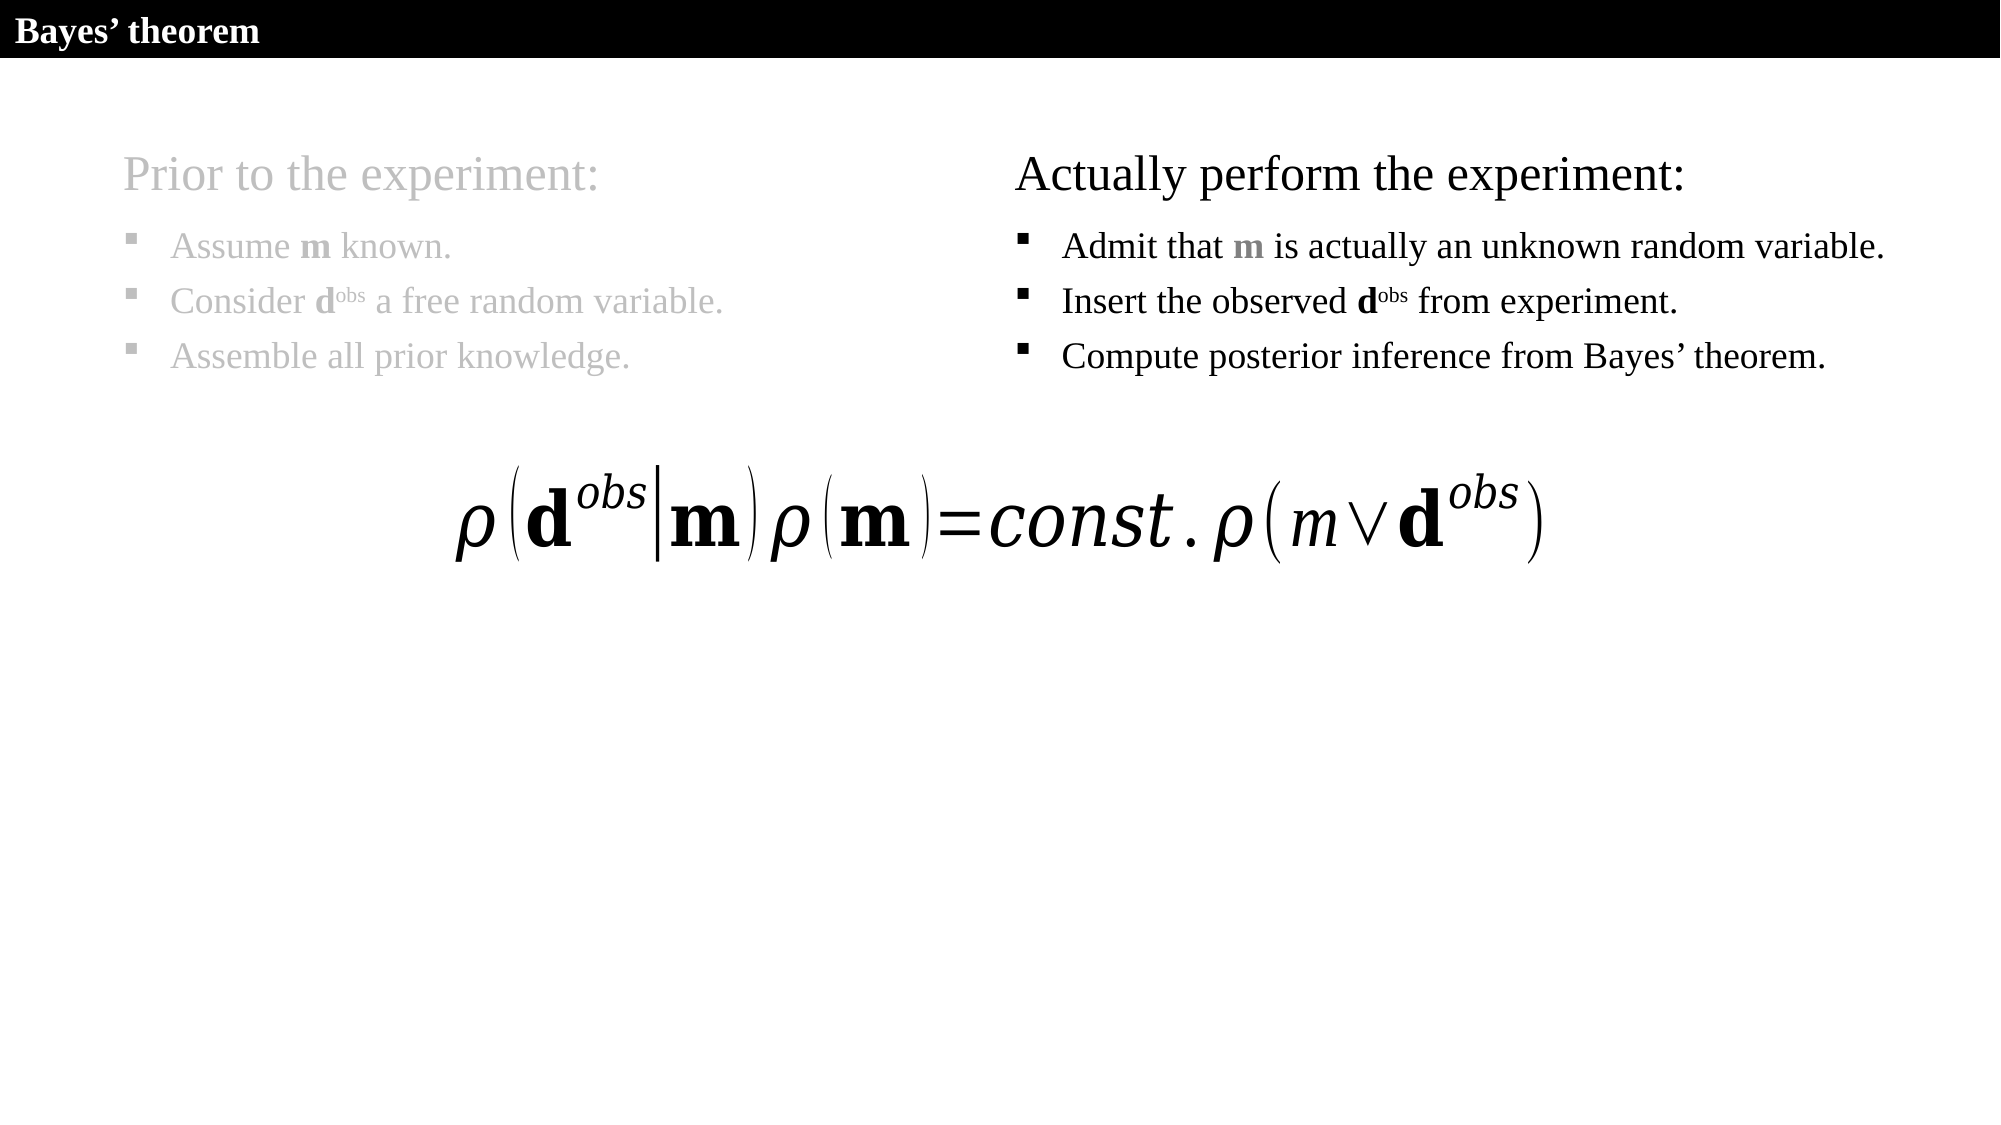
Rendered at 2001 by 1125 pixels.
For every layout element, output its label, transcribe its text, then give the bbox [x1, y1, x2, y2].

text_box Bayes’ theorem [0, 0, 2000, 58]
text_box Actually perform the experiment: Admit that m is actually an unknown random variable. Insert the observed dobs from experiment. Compute posterior inference from Bayes’ theorem. [999, 133, 1942, 384]
text_box Prior to the experiment: Assume m known. Consider dobs a free random variable. Assemble all prior knowledge. [108, 133, 999, 384]
